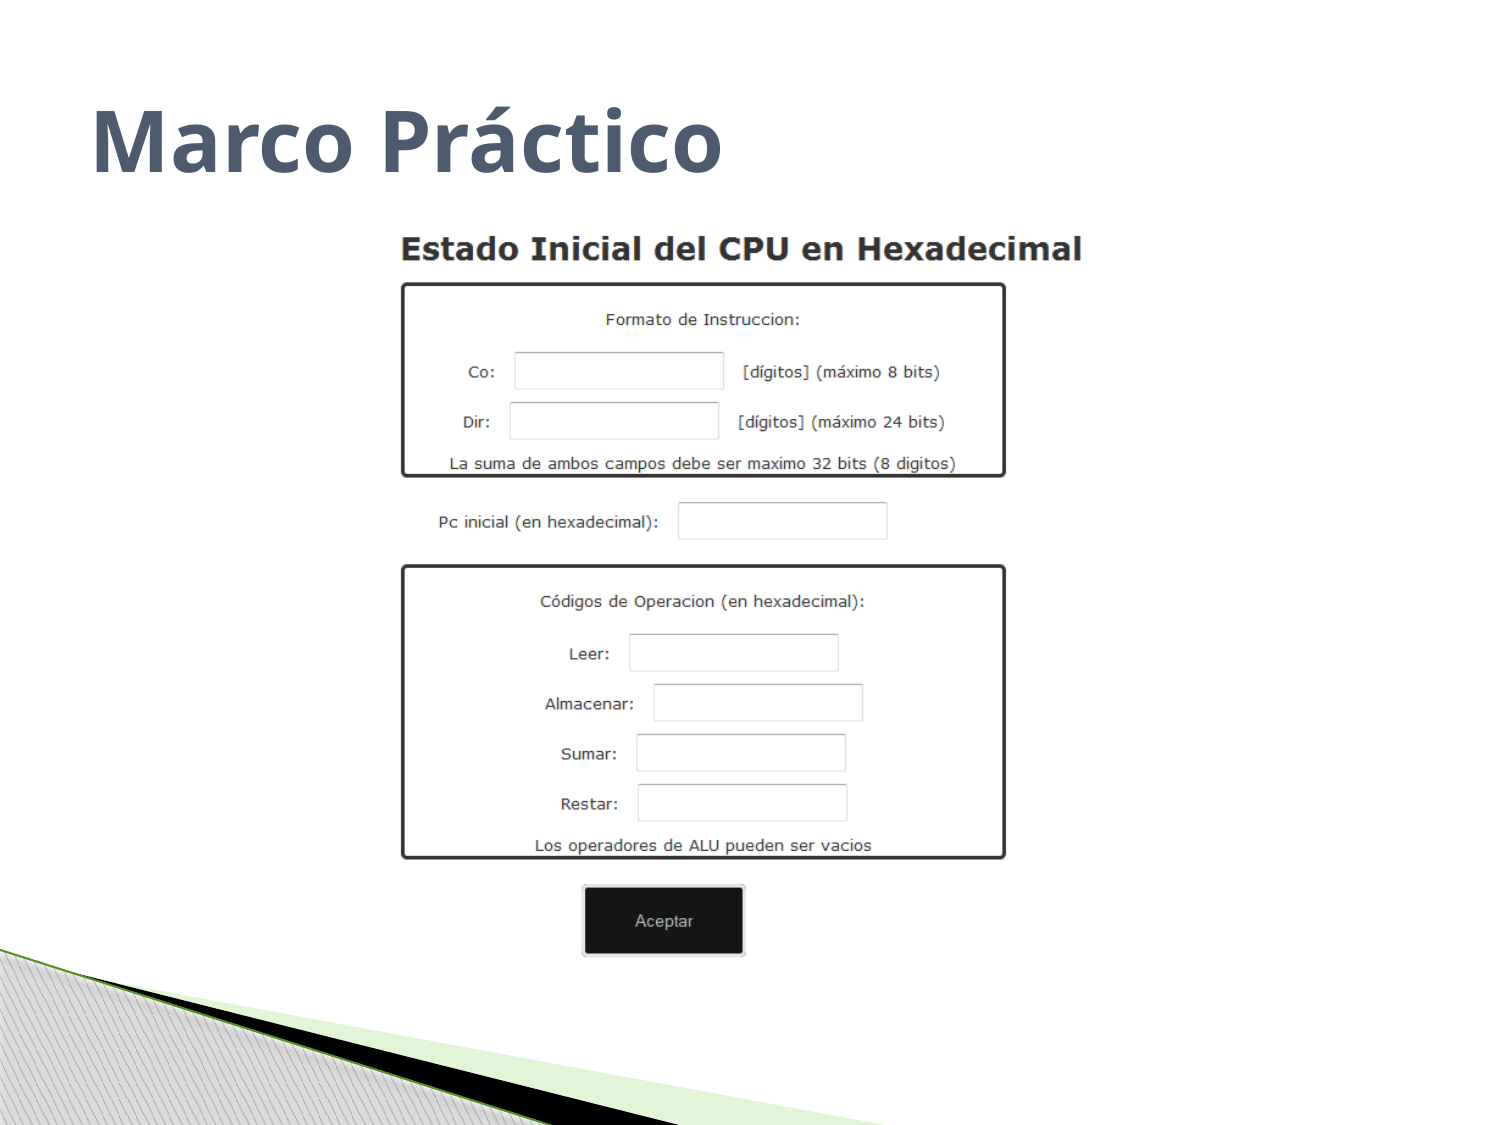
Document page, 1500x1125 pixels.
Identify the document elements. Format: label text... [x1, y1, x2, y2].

title Marco Práctico [75, 45, 1425, 233]
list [395, 219, 1111, 963]
